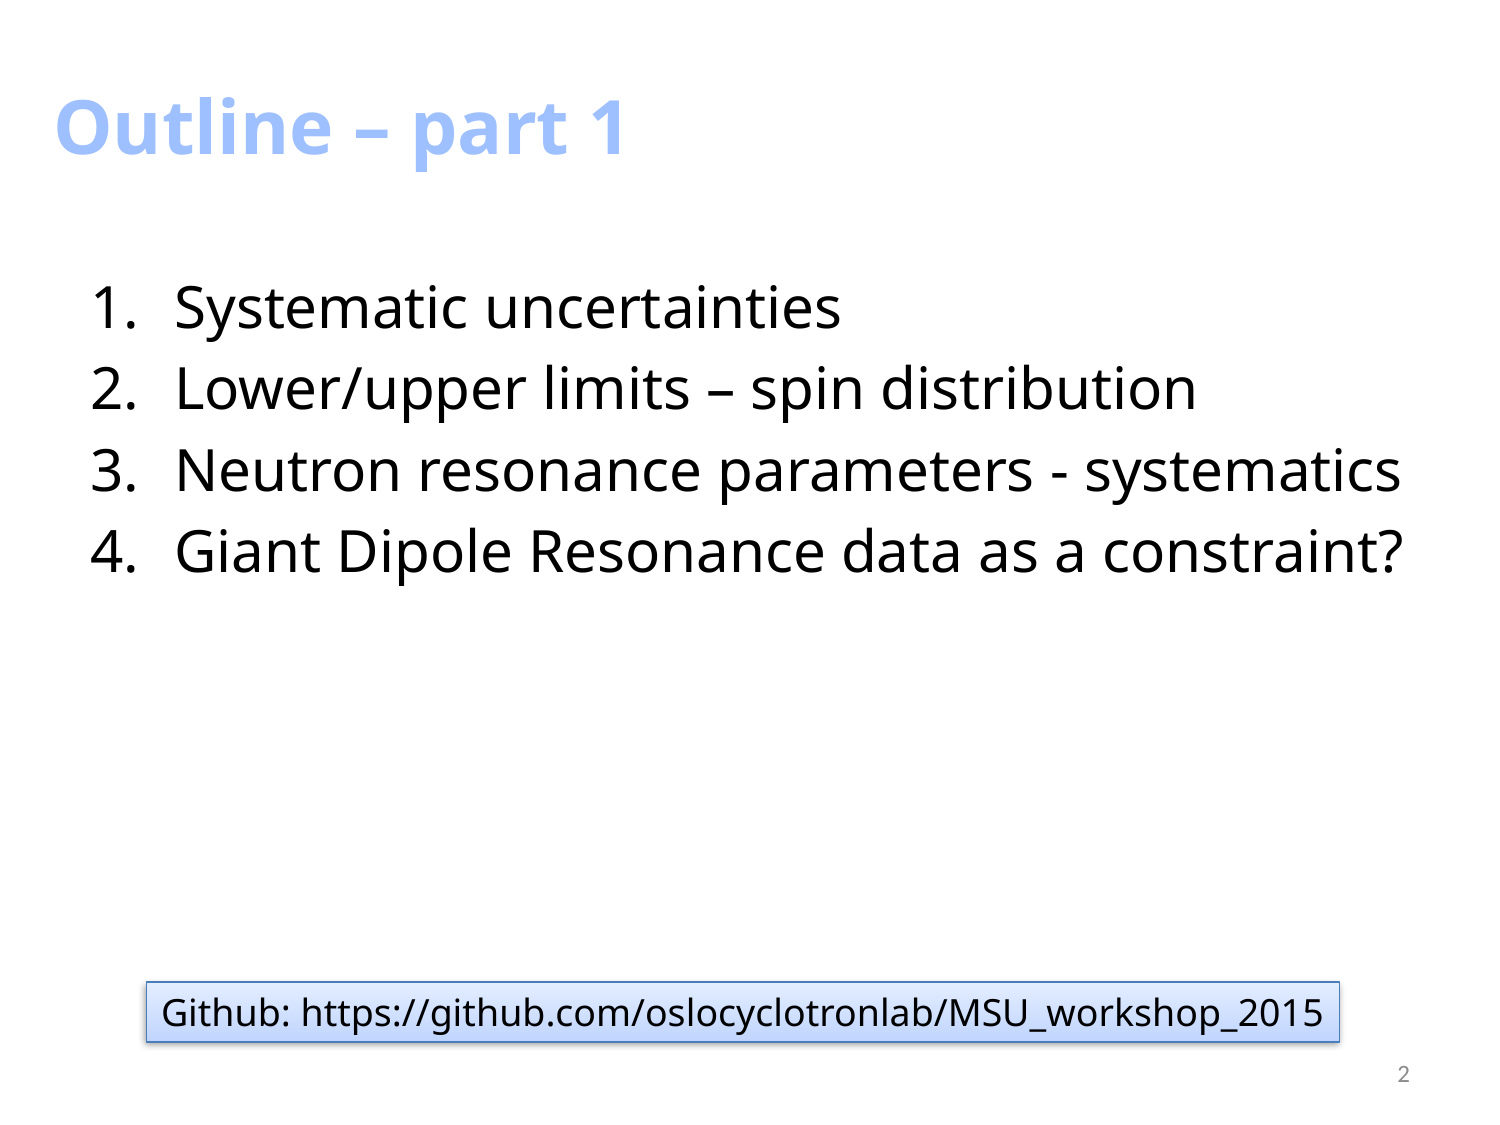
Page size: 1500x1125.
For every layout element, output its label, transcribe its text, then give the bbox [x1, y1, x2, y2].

list Systematic uncertainties Lower/upper limits – spin distribution Neutron resonance parameters - systematics Giant Dipole Resonance data as a constraint? [75, 262, 1425, 1005]
text_box Github: https://github.com/oslocyclotronlab/MSU_workshop_2015 [146, 981, 1340, 1043]
text_box Outline – part 1 [38, 4, 1313, 246]
slide_number 2 [1074, 1042, 1425, 1103]
